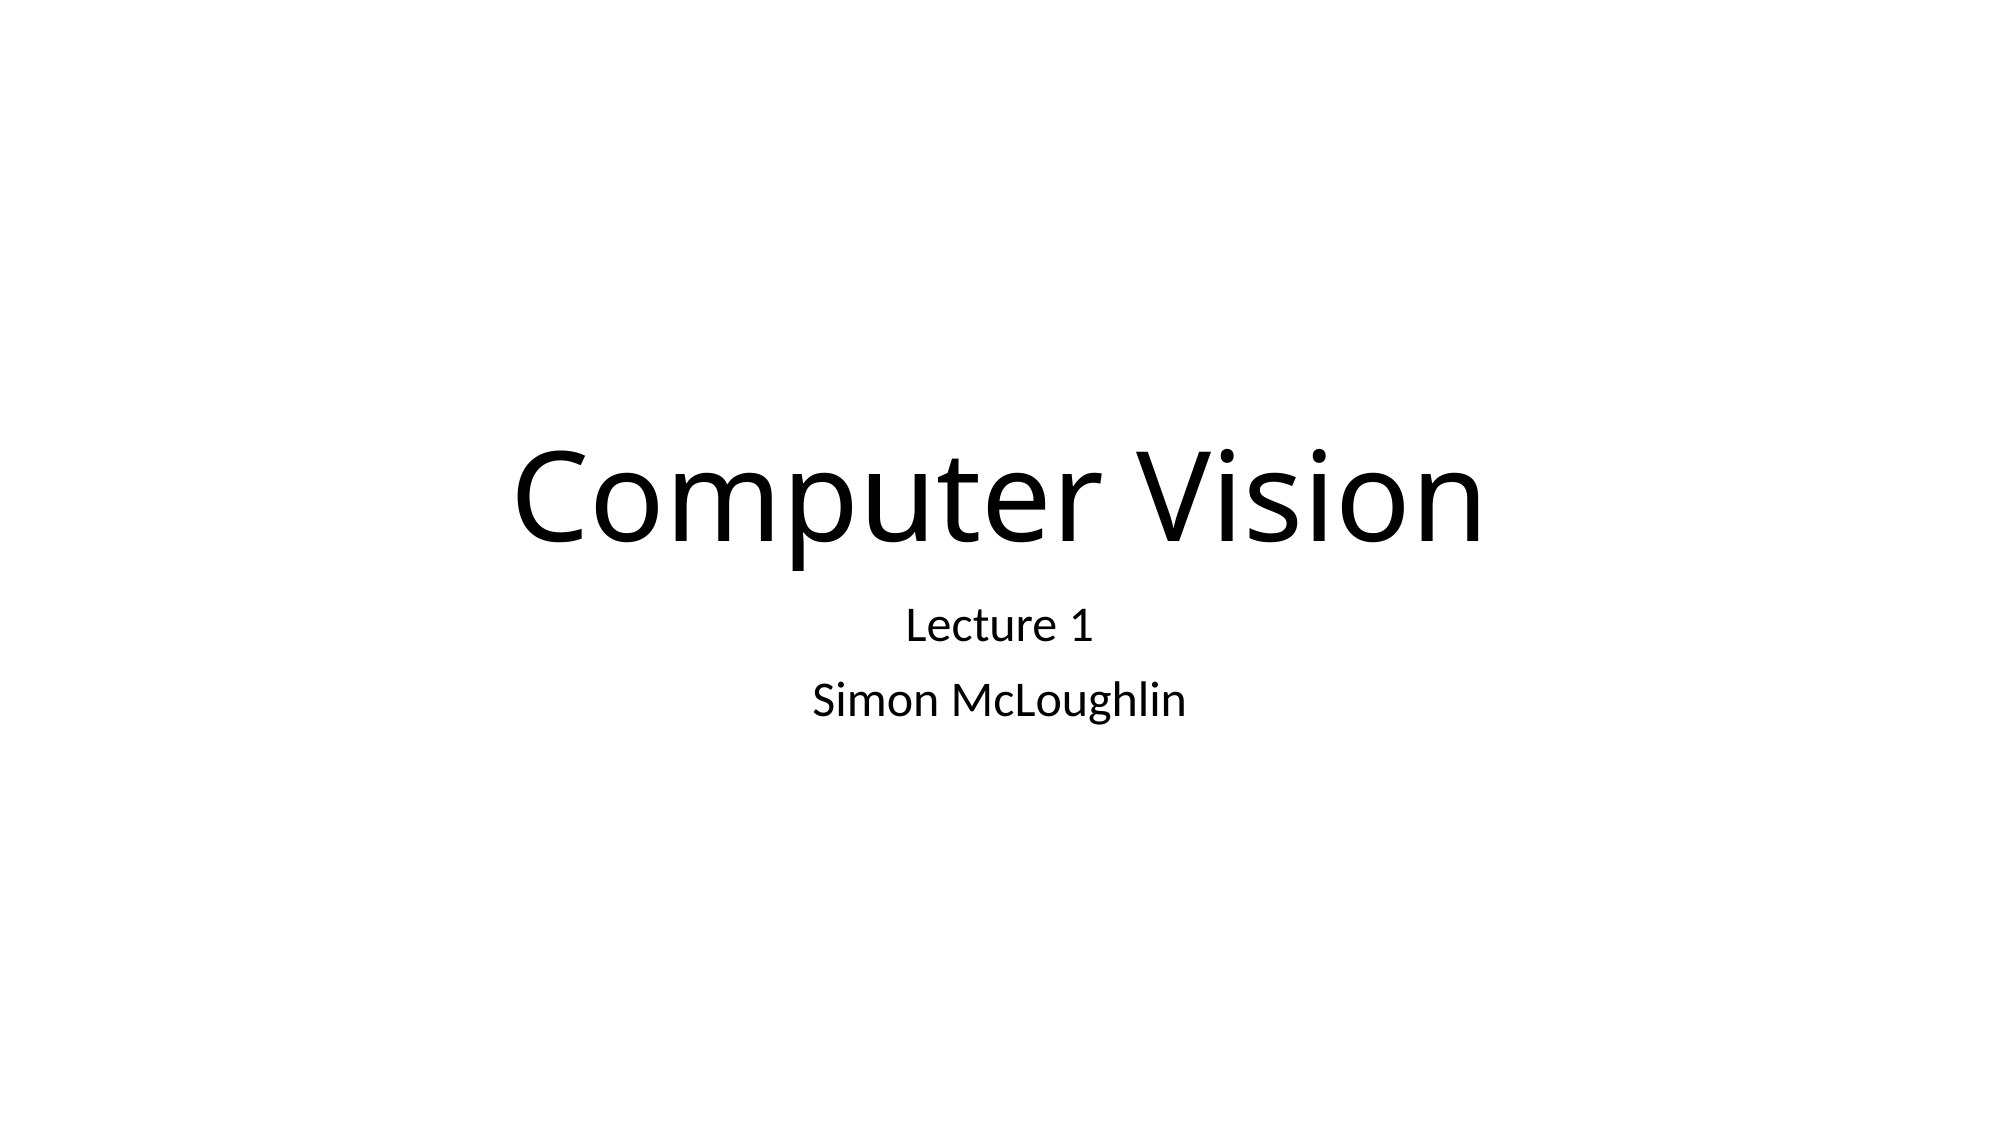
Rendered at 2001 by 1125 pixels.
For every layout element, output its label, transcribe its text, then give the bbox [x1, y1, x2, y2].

subtitle Lecture 1 Simon McLoughlin [249, 590, 1750, 863]
title Computer Vision [249, 184, 1750, 576]
